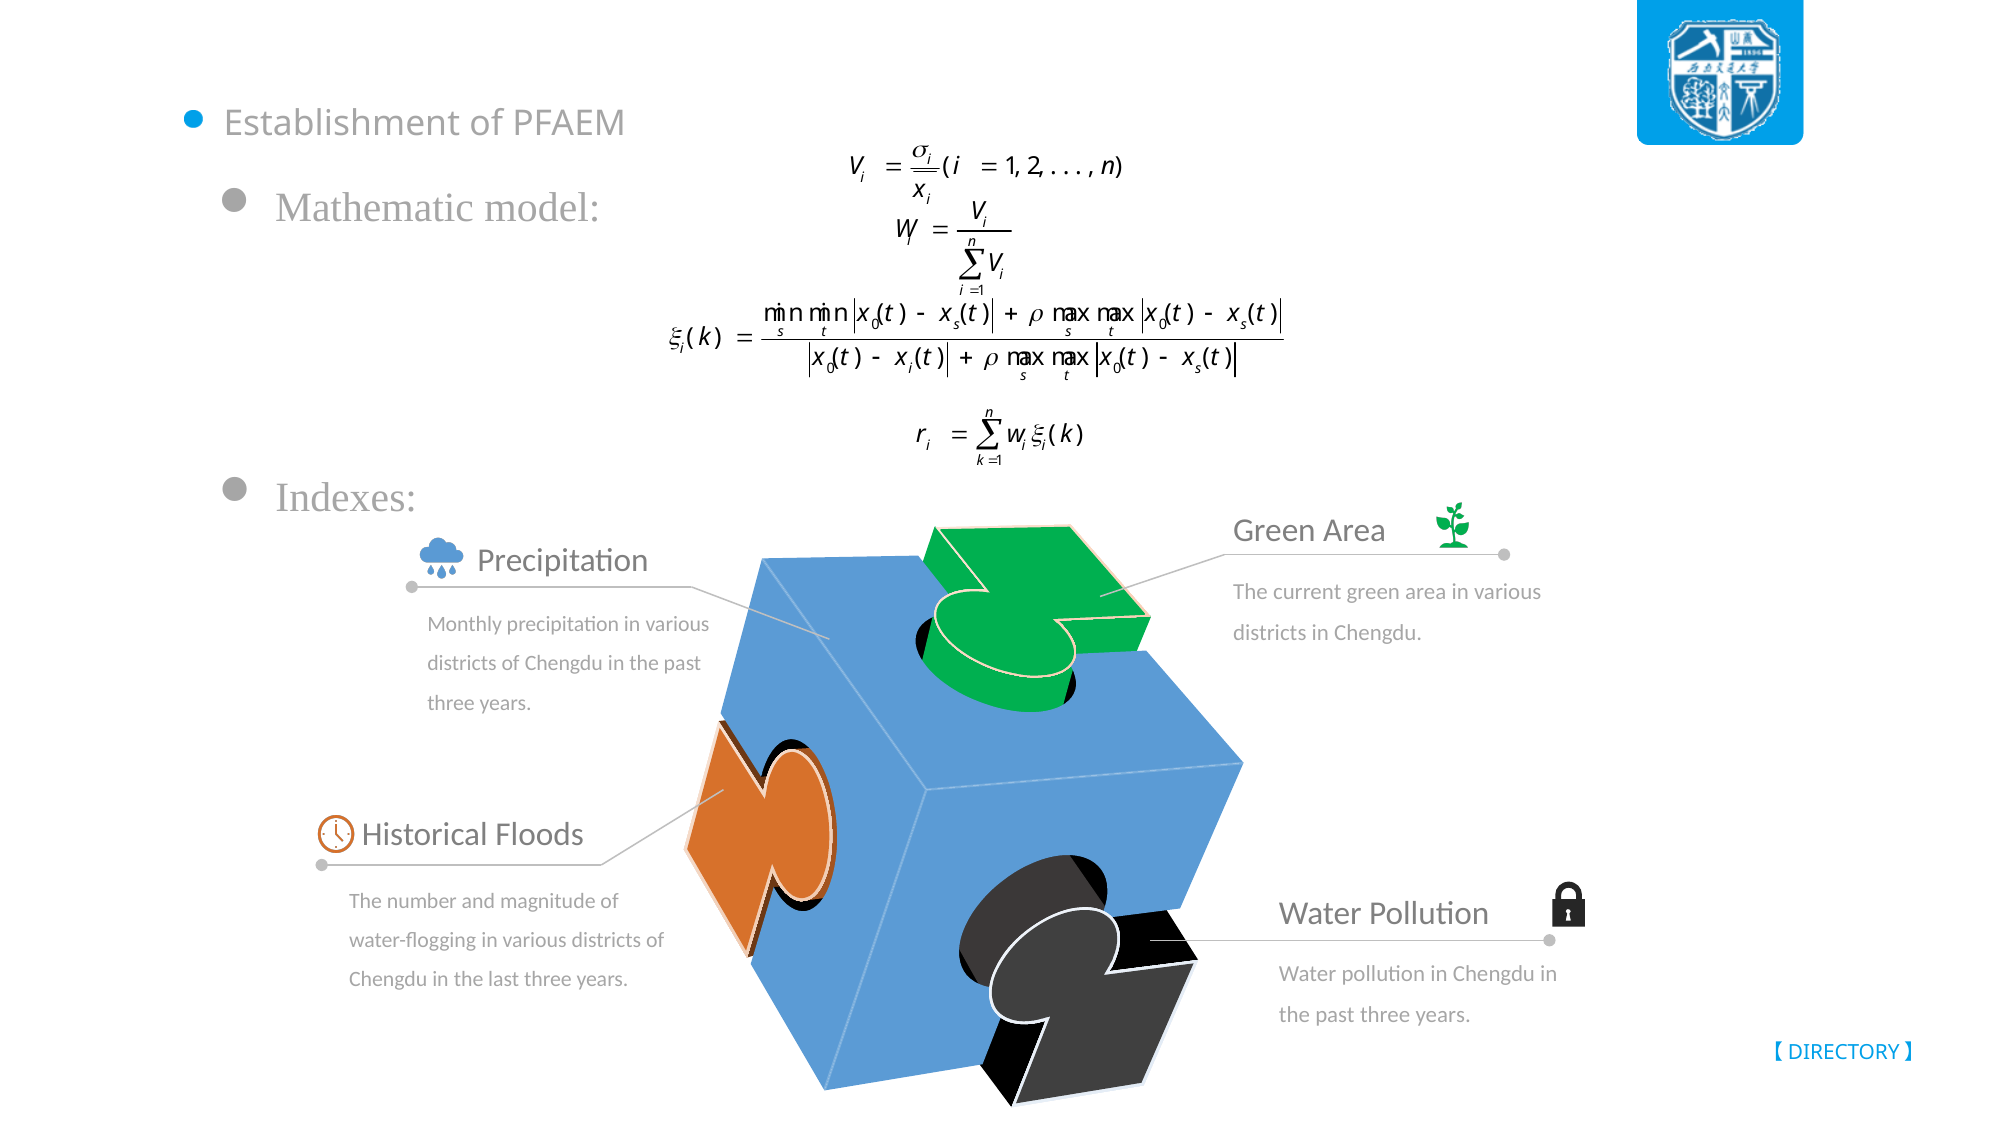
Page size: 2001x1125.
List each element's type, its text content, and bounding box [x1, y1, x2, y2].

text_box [665, 293, 1289, 386]
picture [1794, 137, 1804, 146]
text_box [849, 130, 1128, 210]
text_box Establishment of PFAEM [208, 92, 642, 150]
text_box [912, 398, 1088, 472]
picture [196, 109, 203, 115]
text_box Mathematic model: [202, 171, 627, 240]
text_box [312, 497, 1586, 1108]
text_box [893, 193, 1017, 292]
picture [1668, 20, 1780, 140]
picture [183, 109, 190, 116]
picture [1637, 139, 1646, 146]
text_box 【DIRECTORY】 [1747, 1031, 1941, 1072]
picture [183, 122, 203, 129]
text_box Indexes: [202, 460, 628, 529]
